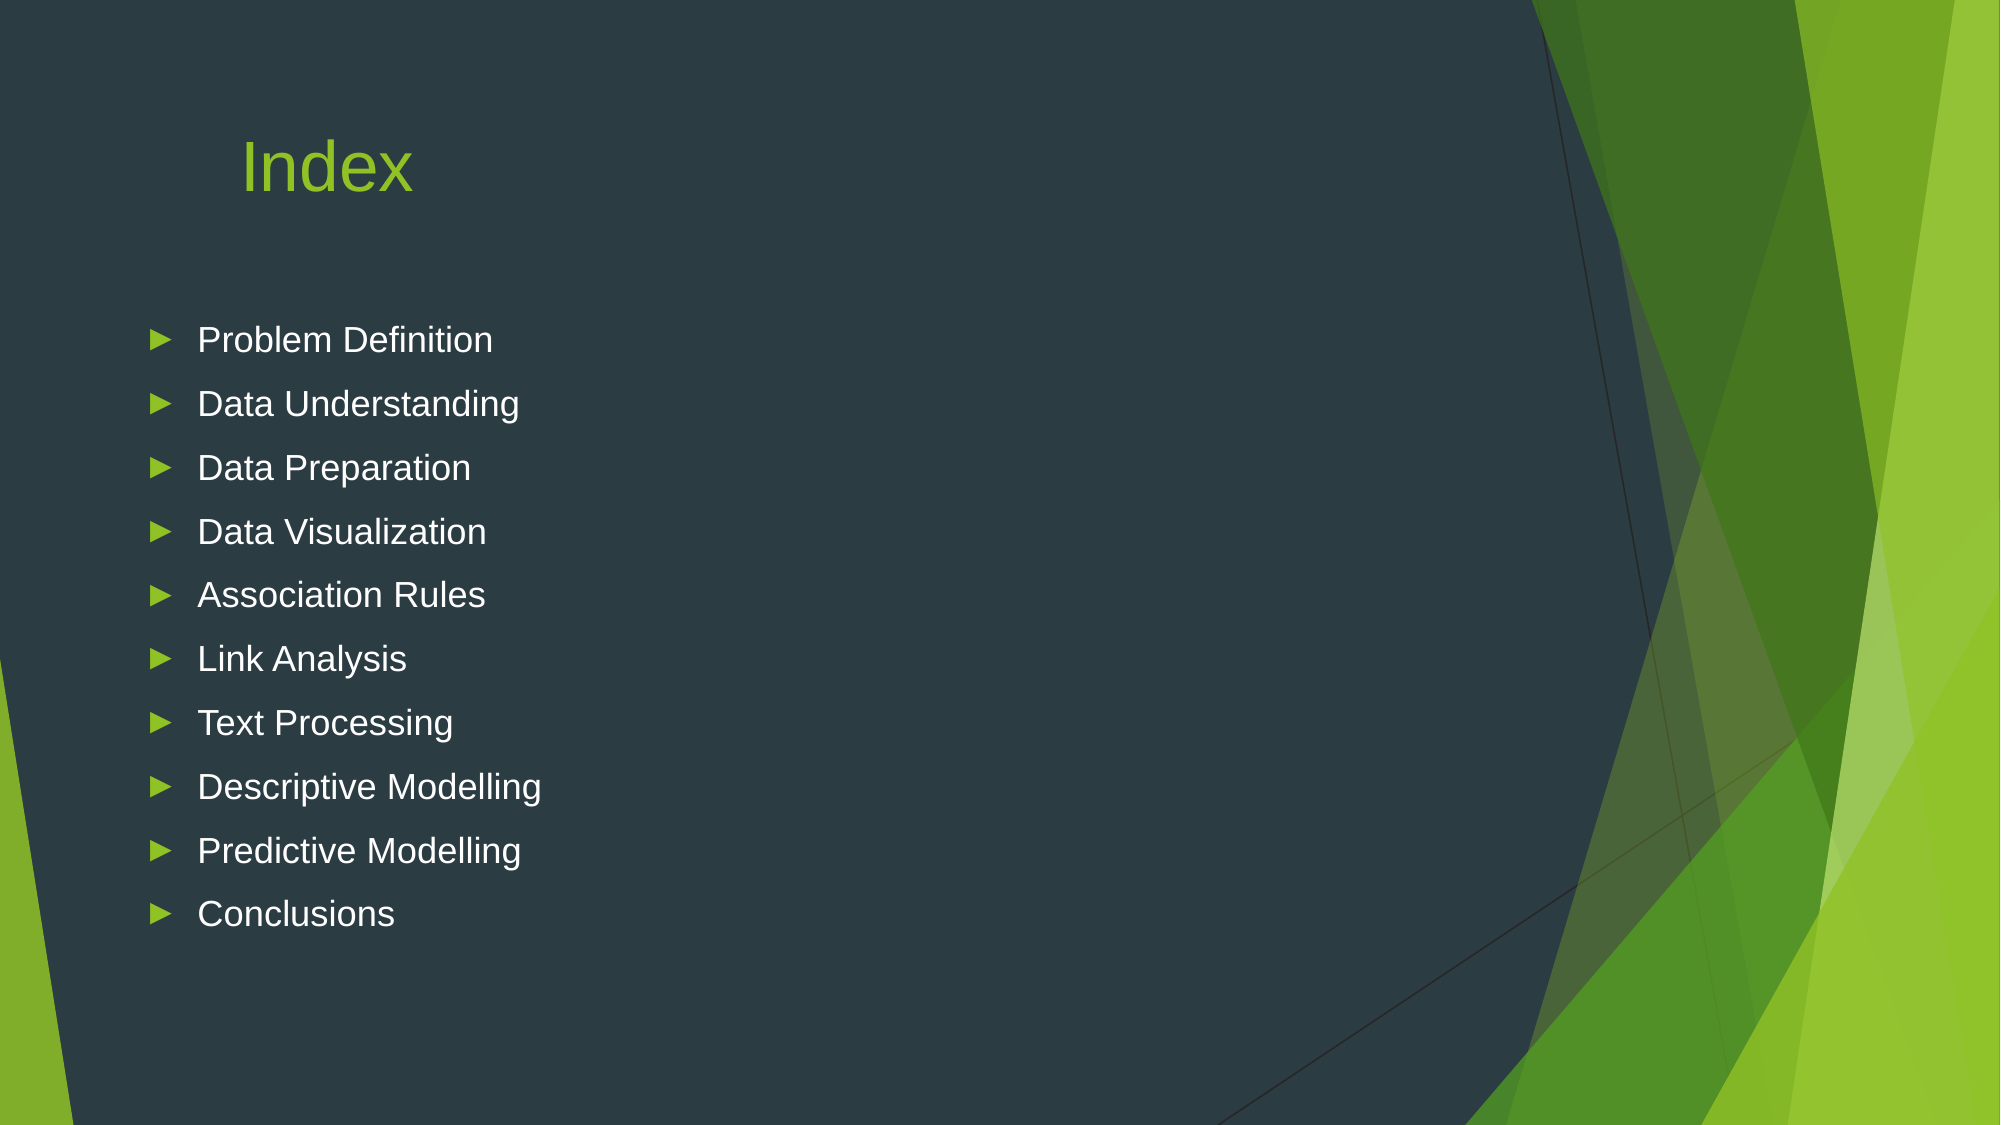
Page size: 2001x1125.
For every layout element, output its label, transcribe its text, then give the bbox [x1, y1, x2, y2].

title Index [225, 112, 1800, 214]
list Problem Definition Data Understanding Data Preparation Data Visualization Association Rules Link Analysis Text Processing Descriptive Modelling Predictive Modelling Conclusions [128, 309, 1539, 946]
